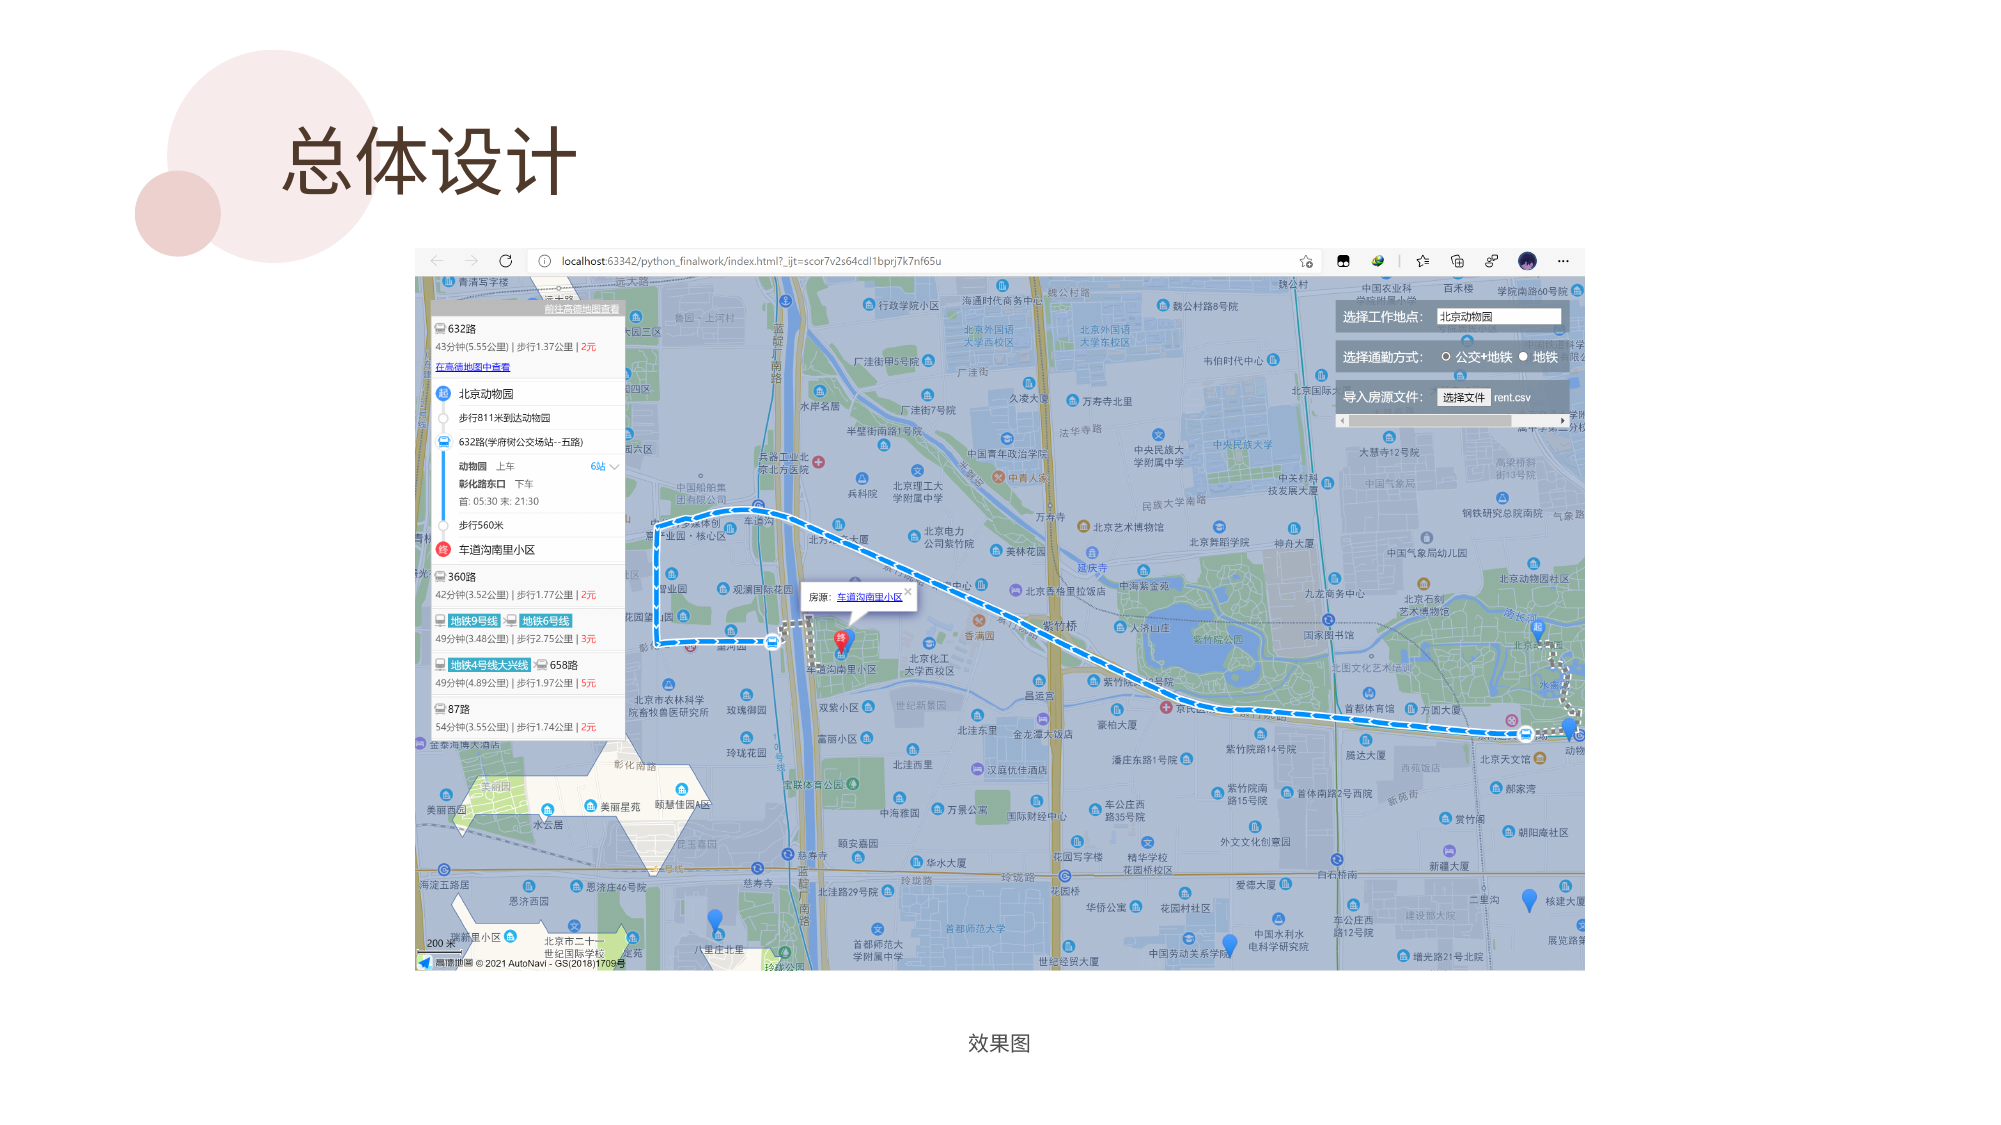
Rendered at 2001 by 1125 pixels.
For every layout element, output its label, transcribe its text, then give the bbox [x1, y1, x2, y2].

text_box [414, 248, 1585, 1064]
text_box [133, 169, 222, 258]
text_box [166, 48, 370, 265]
text_box 总体设计 [264, 107, 595, 213]
